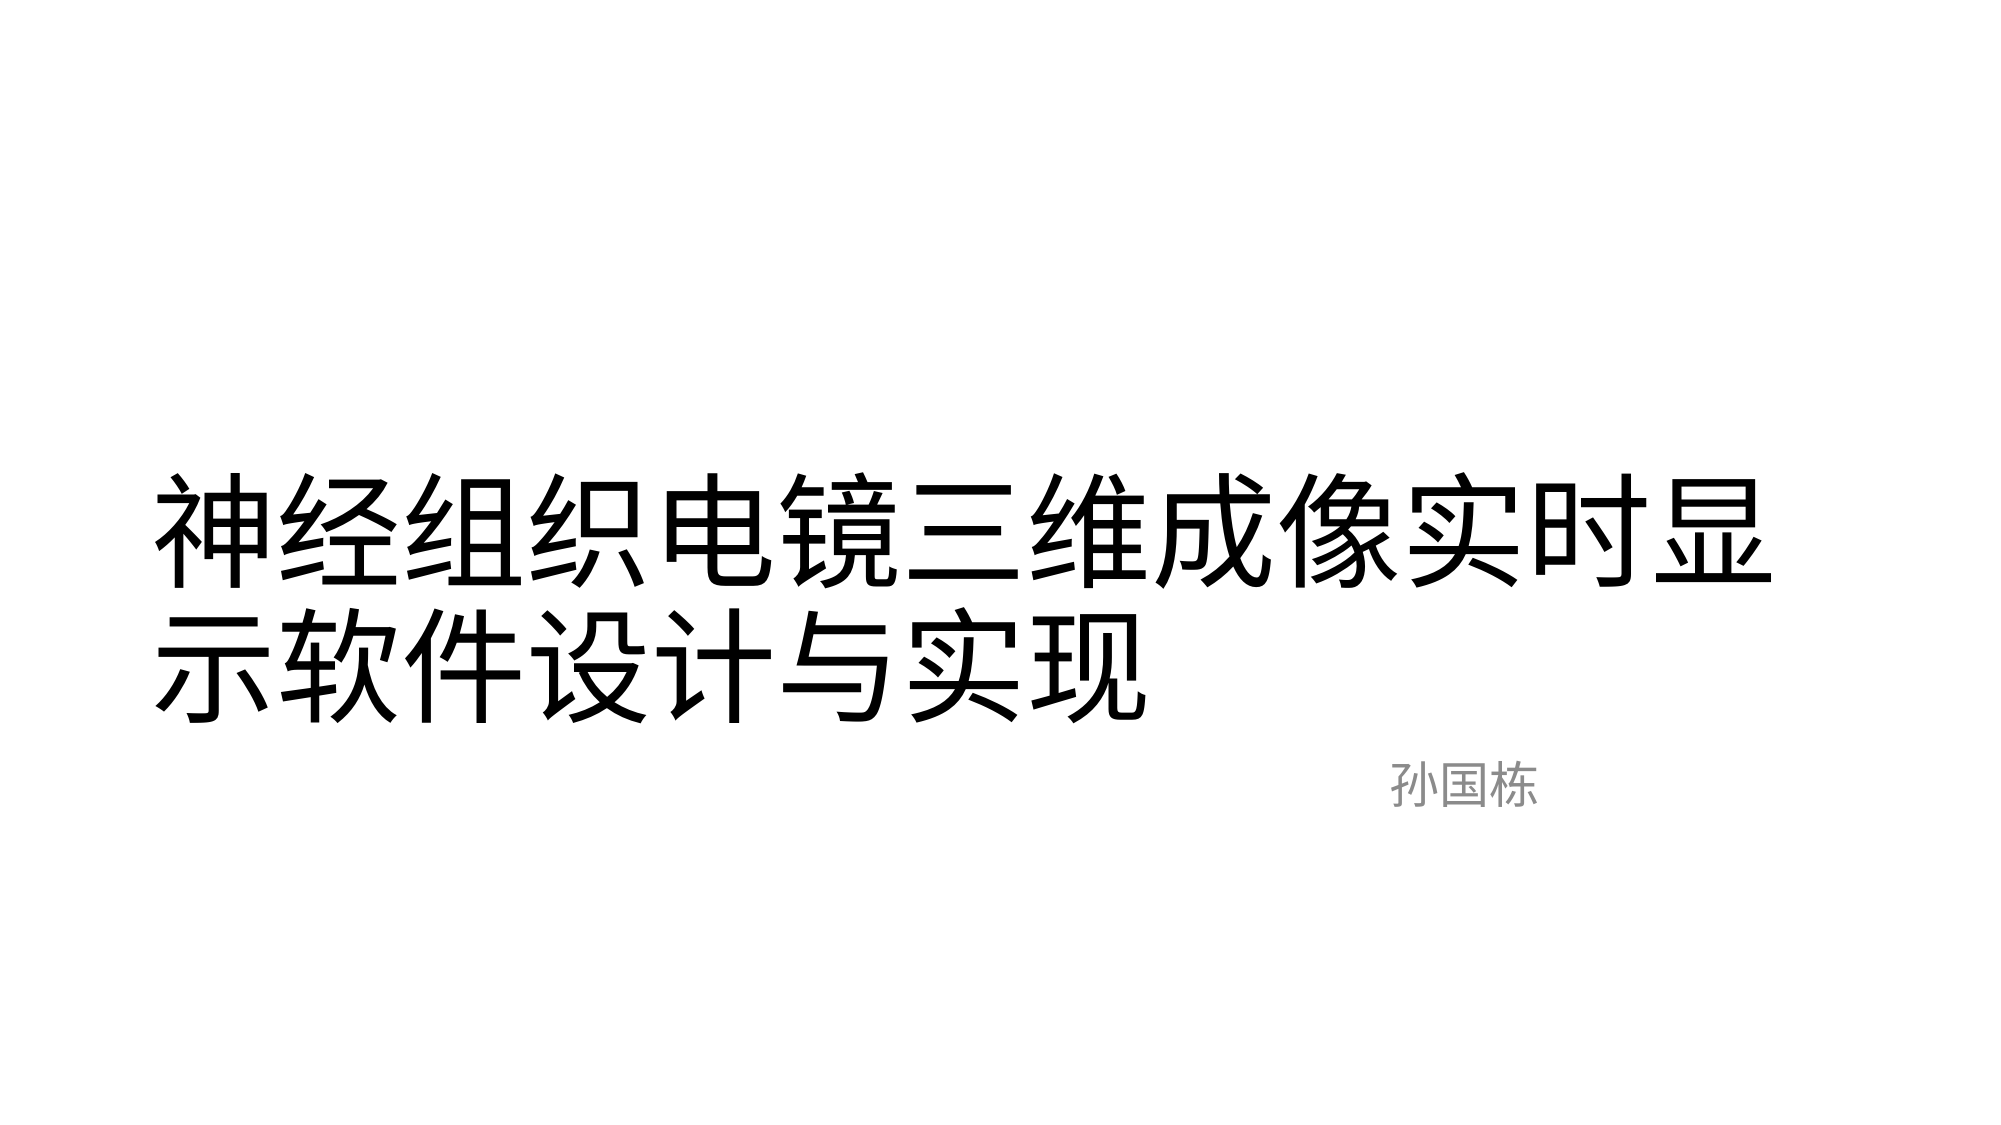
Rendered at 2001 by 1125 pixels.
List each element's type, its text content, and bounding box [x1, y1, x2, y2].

list 孙国栋 [136, 752, 1862, 999]
title 神经组织电镜三维成像实时显示软件设计与实现 [136, 280, 1862, 749]
